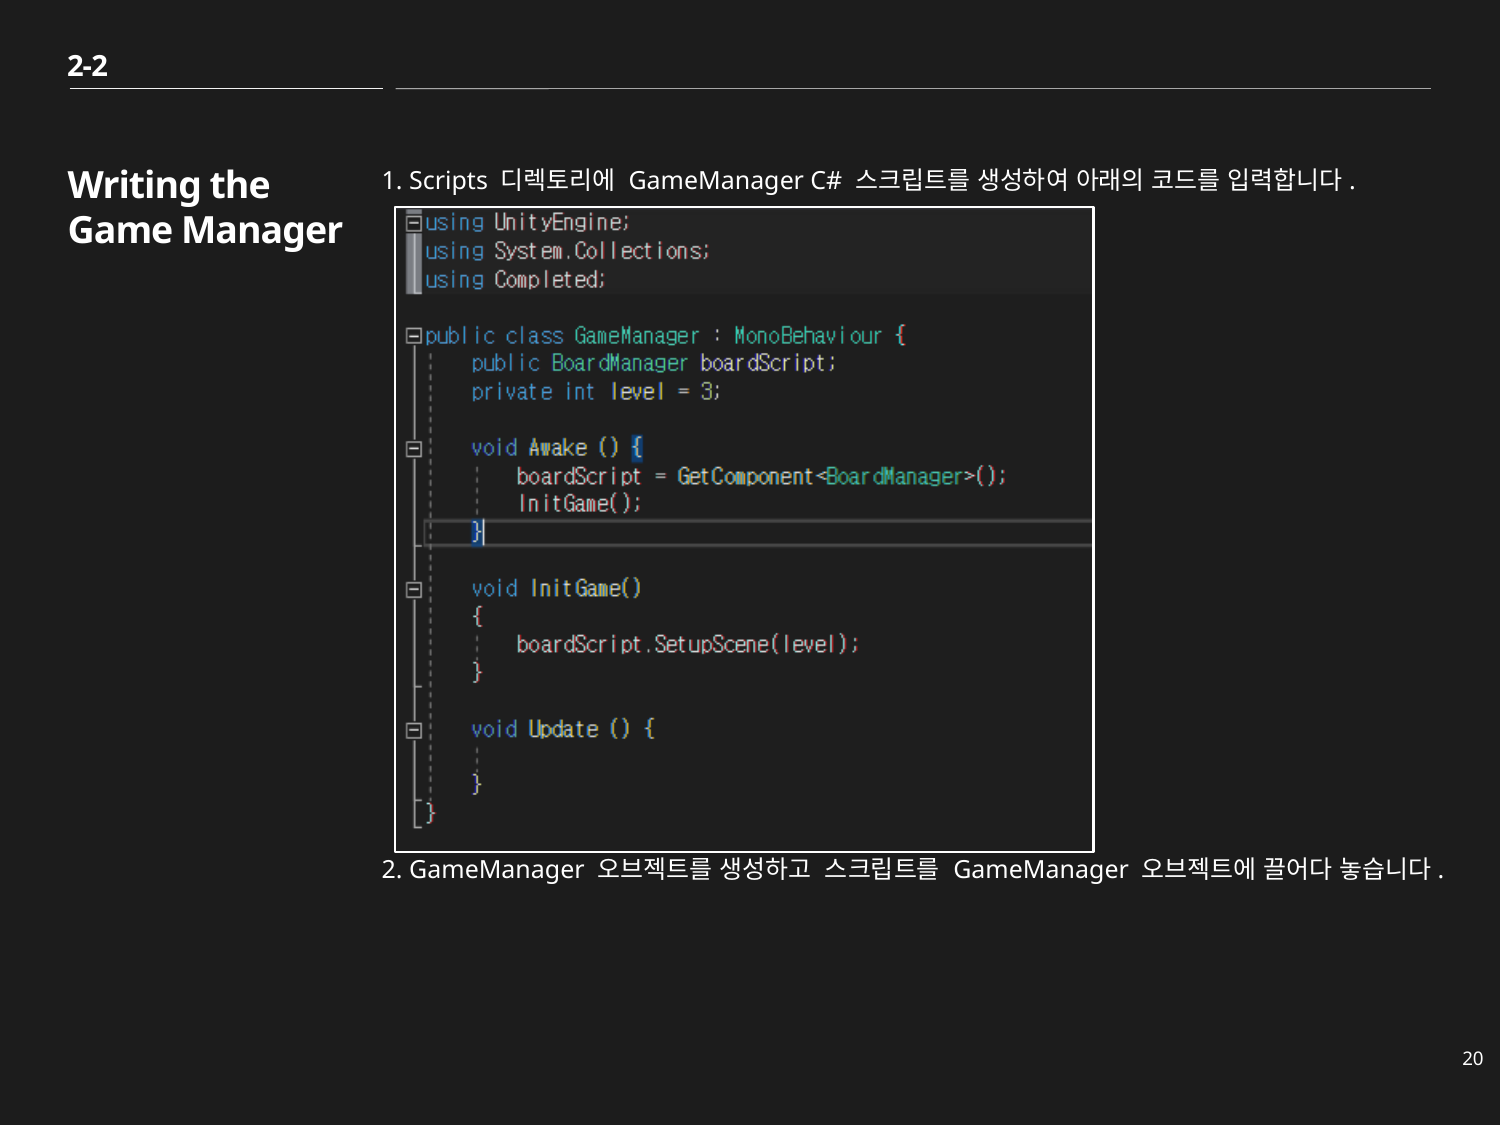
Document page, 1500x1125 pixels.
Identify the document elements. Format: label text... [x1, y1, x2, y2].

title Writing the Game Manager [52, 153, 384, 395]
text_box 1. Scripts 디렉토리에 GameManager C# 스크립트를 생성하여 아래의 코드를 입력합니다. 2. GameManager 오브젝트를 생성하고 스크립트를 GameManager 오브젝트에 끌어다 놓습니다. [366, 157, 1459, 891]
text_box 2-2 [52, 39, 123, 90]
picture [395, 207, 1093, 851]
text_box 20 [1377, 1039, 1499, 1080]
